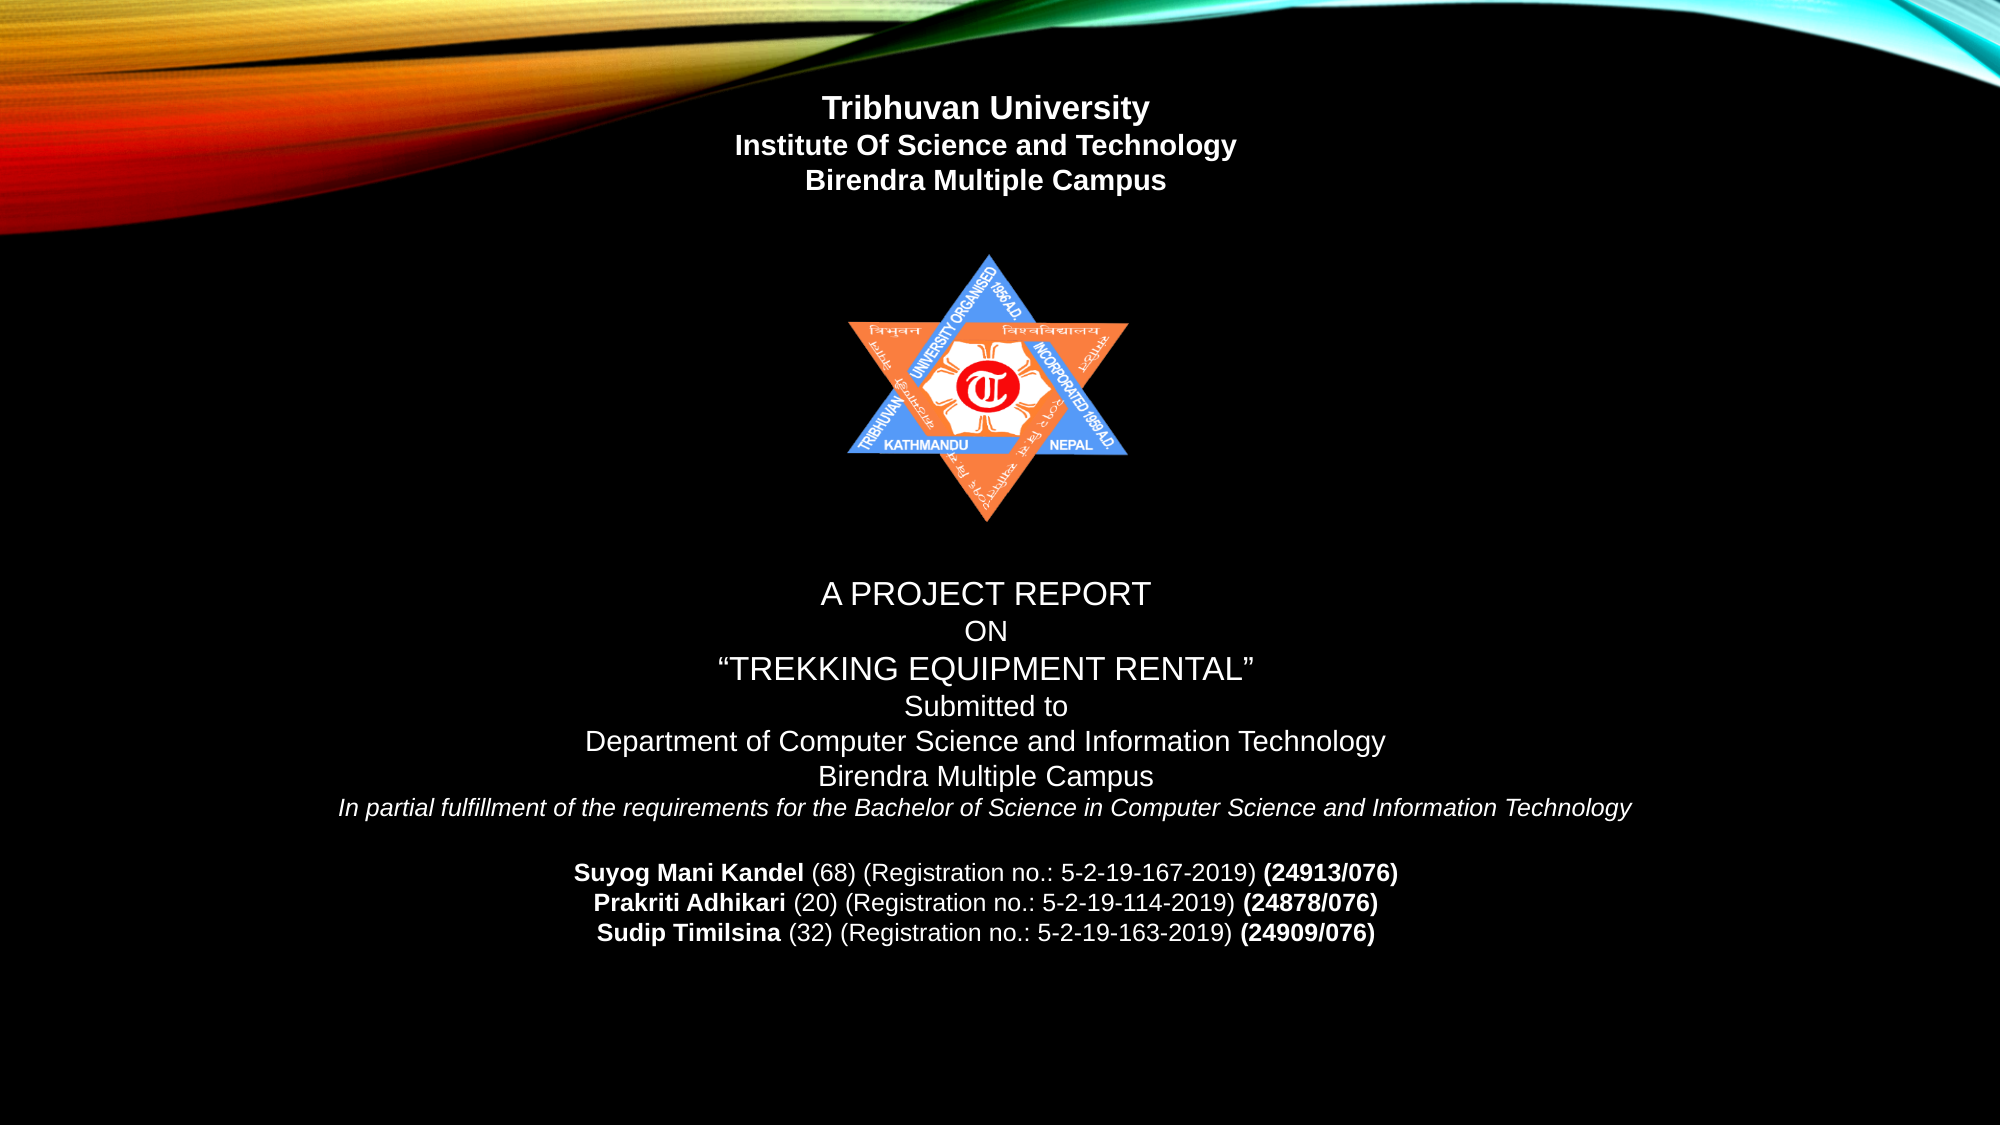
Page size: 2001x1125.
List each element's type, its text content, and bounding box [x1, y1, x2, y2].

text_box Tribhuvan University Institute Of Science and Technology Birendra Multiple Campus [719, 78, 1253, 249]
text_box A PROJECT REPORT ON “TREKKING EQUIPMENT RENTAL” Submitted to Department of Computer Science and Information Technology Birendra Multiple Campus In partial fulfillment of the requirements for the Bachelor of Science in Computer Science and Information Technology Submitted by Suyog Mani Kandel (68) (Registration no.: 5-2-19-167-2019) (24913/076) Prakriti Adhikari (20) (Registration no.: 5-2-19-114-2019) (24878/076) Sudip Timilsina (32) (Registration no.: 5-2-19-163-2019) (24909/076) MARCH, 2024 [114, 564, 1859, 985]
picture [0, 0, 2000, 237]
picture [842, 249, 1130, 524]
